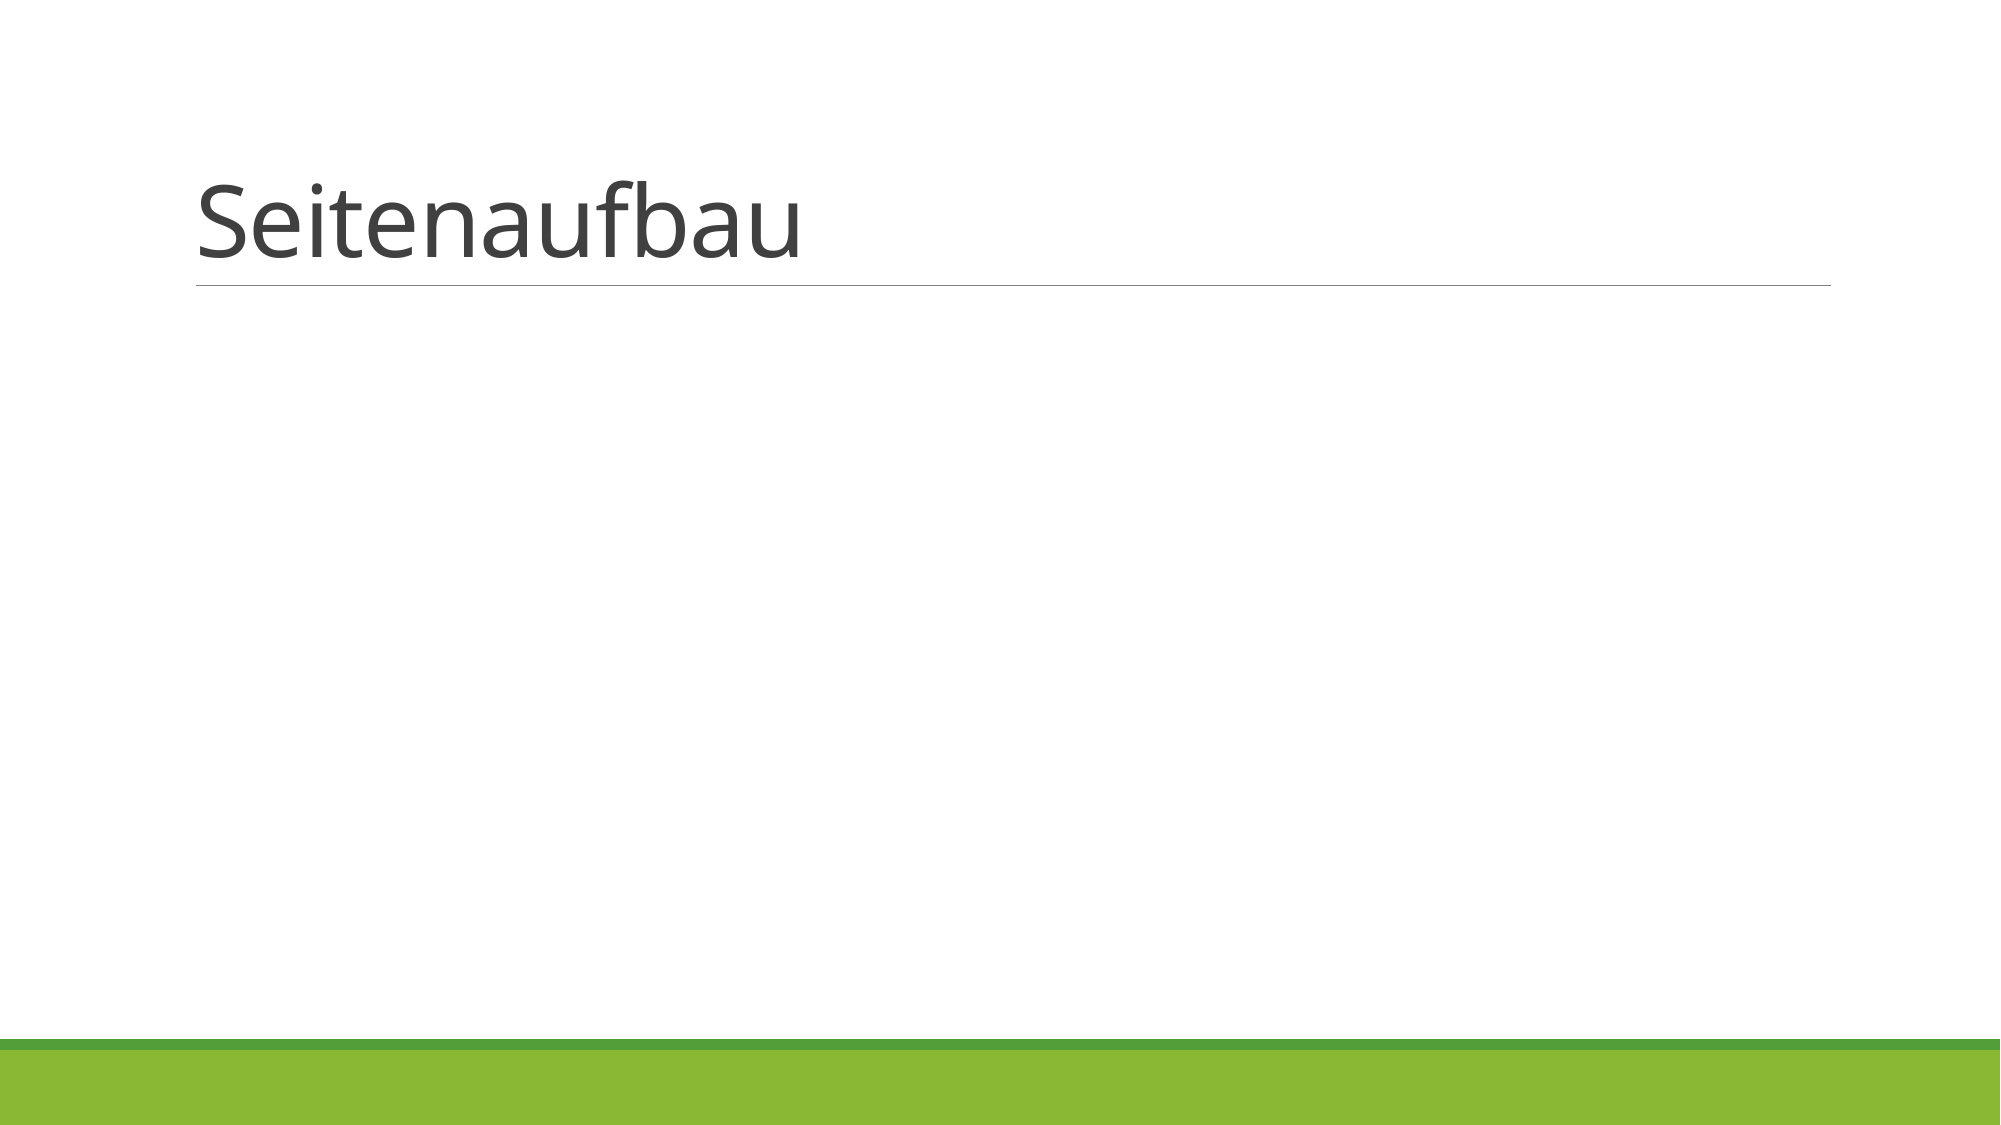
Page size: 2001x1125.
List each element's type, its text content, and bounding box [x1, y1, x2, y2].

title Seitenaufbau [180, 47, 1830, 285]
